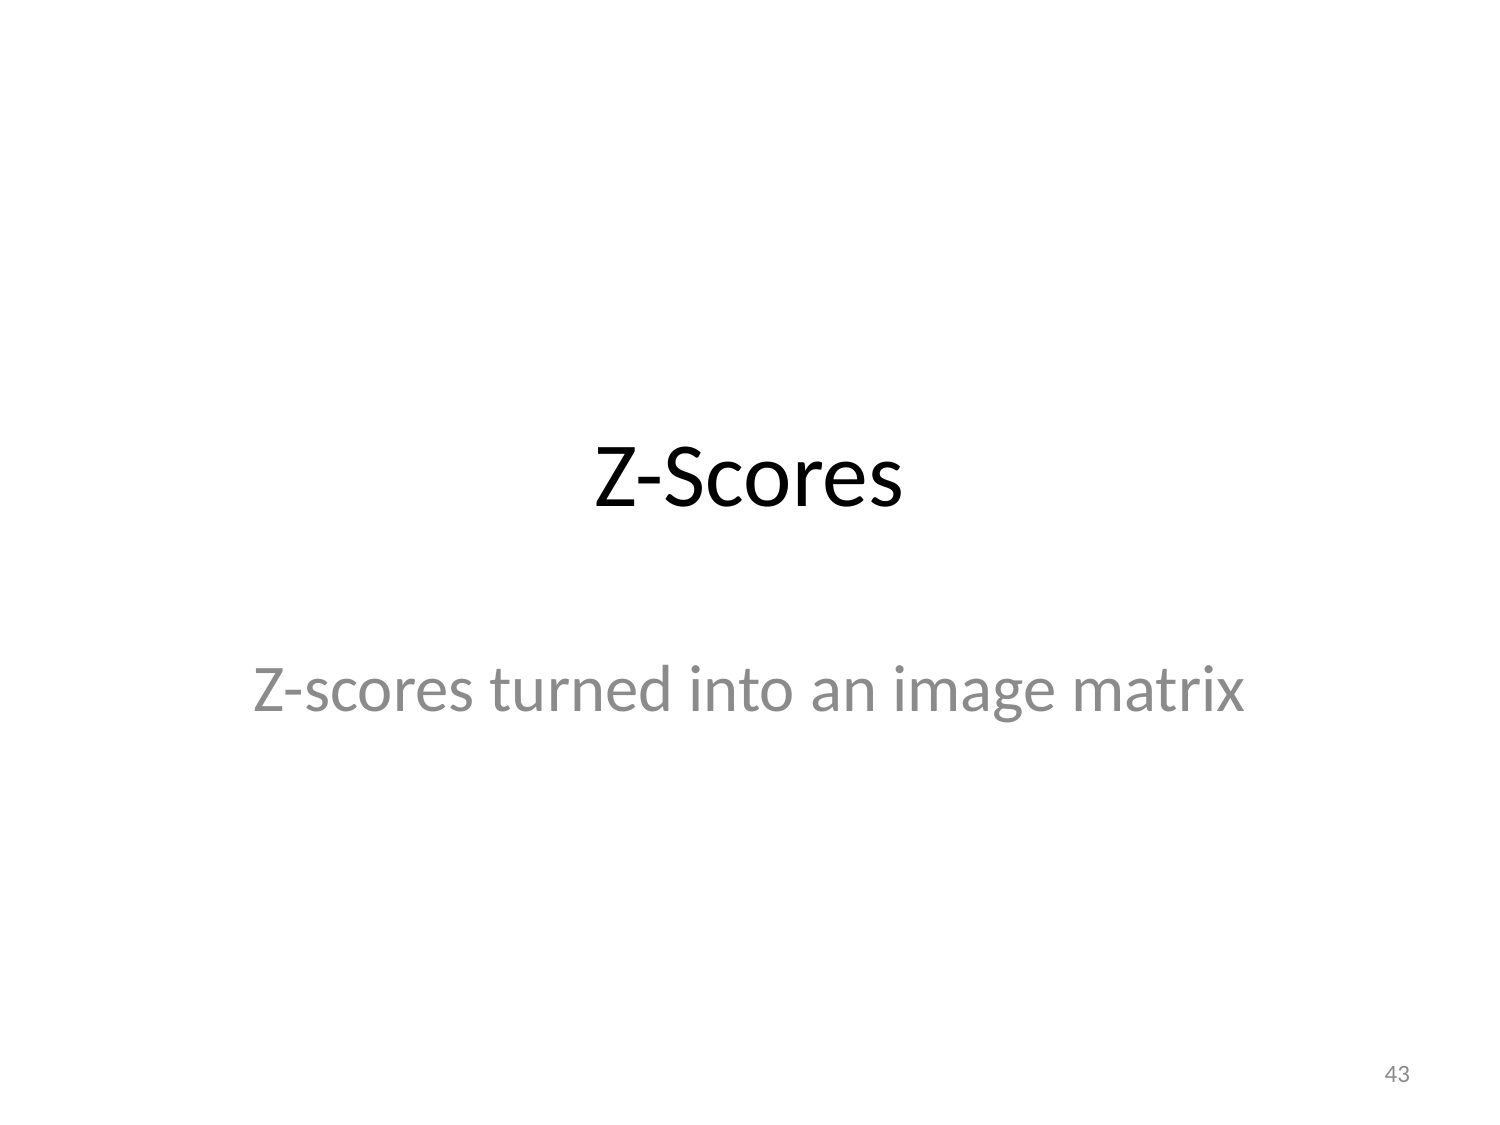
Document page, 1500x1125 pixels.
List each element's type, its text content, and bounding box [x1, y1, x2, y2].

title Z-Scores [112, 349, 1388, 591]
subtitle Z-scores turned into an image matrix [225, 637, 1275, 925]
slide_number 43 [1074, 1042, 1425, 1103]
